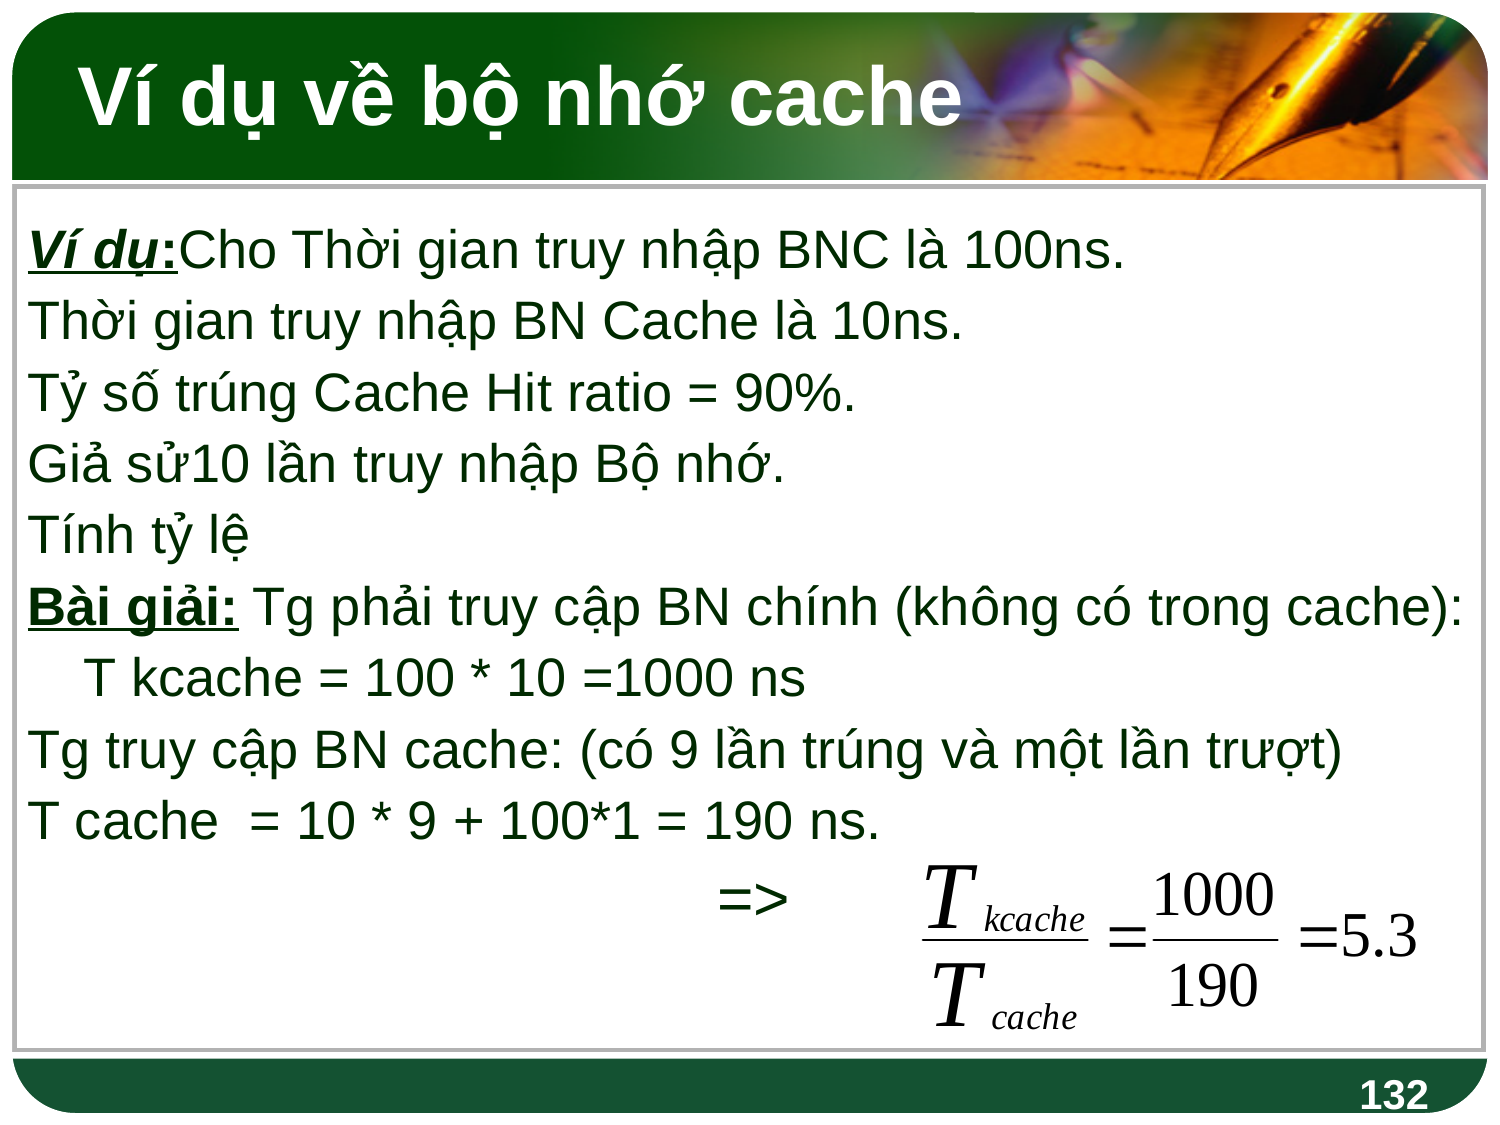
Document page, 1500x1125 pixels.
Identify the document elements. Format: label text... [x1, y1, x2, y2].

title Ví dụ về bộ nhớ cache [62, 34, 1500, 163]
picture [13, 13, 1487, 180]
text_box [912, 843, 1426, 1042]
